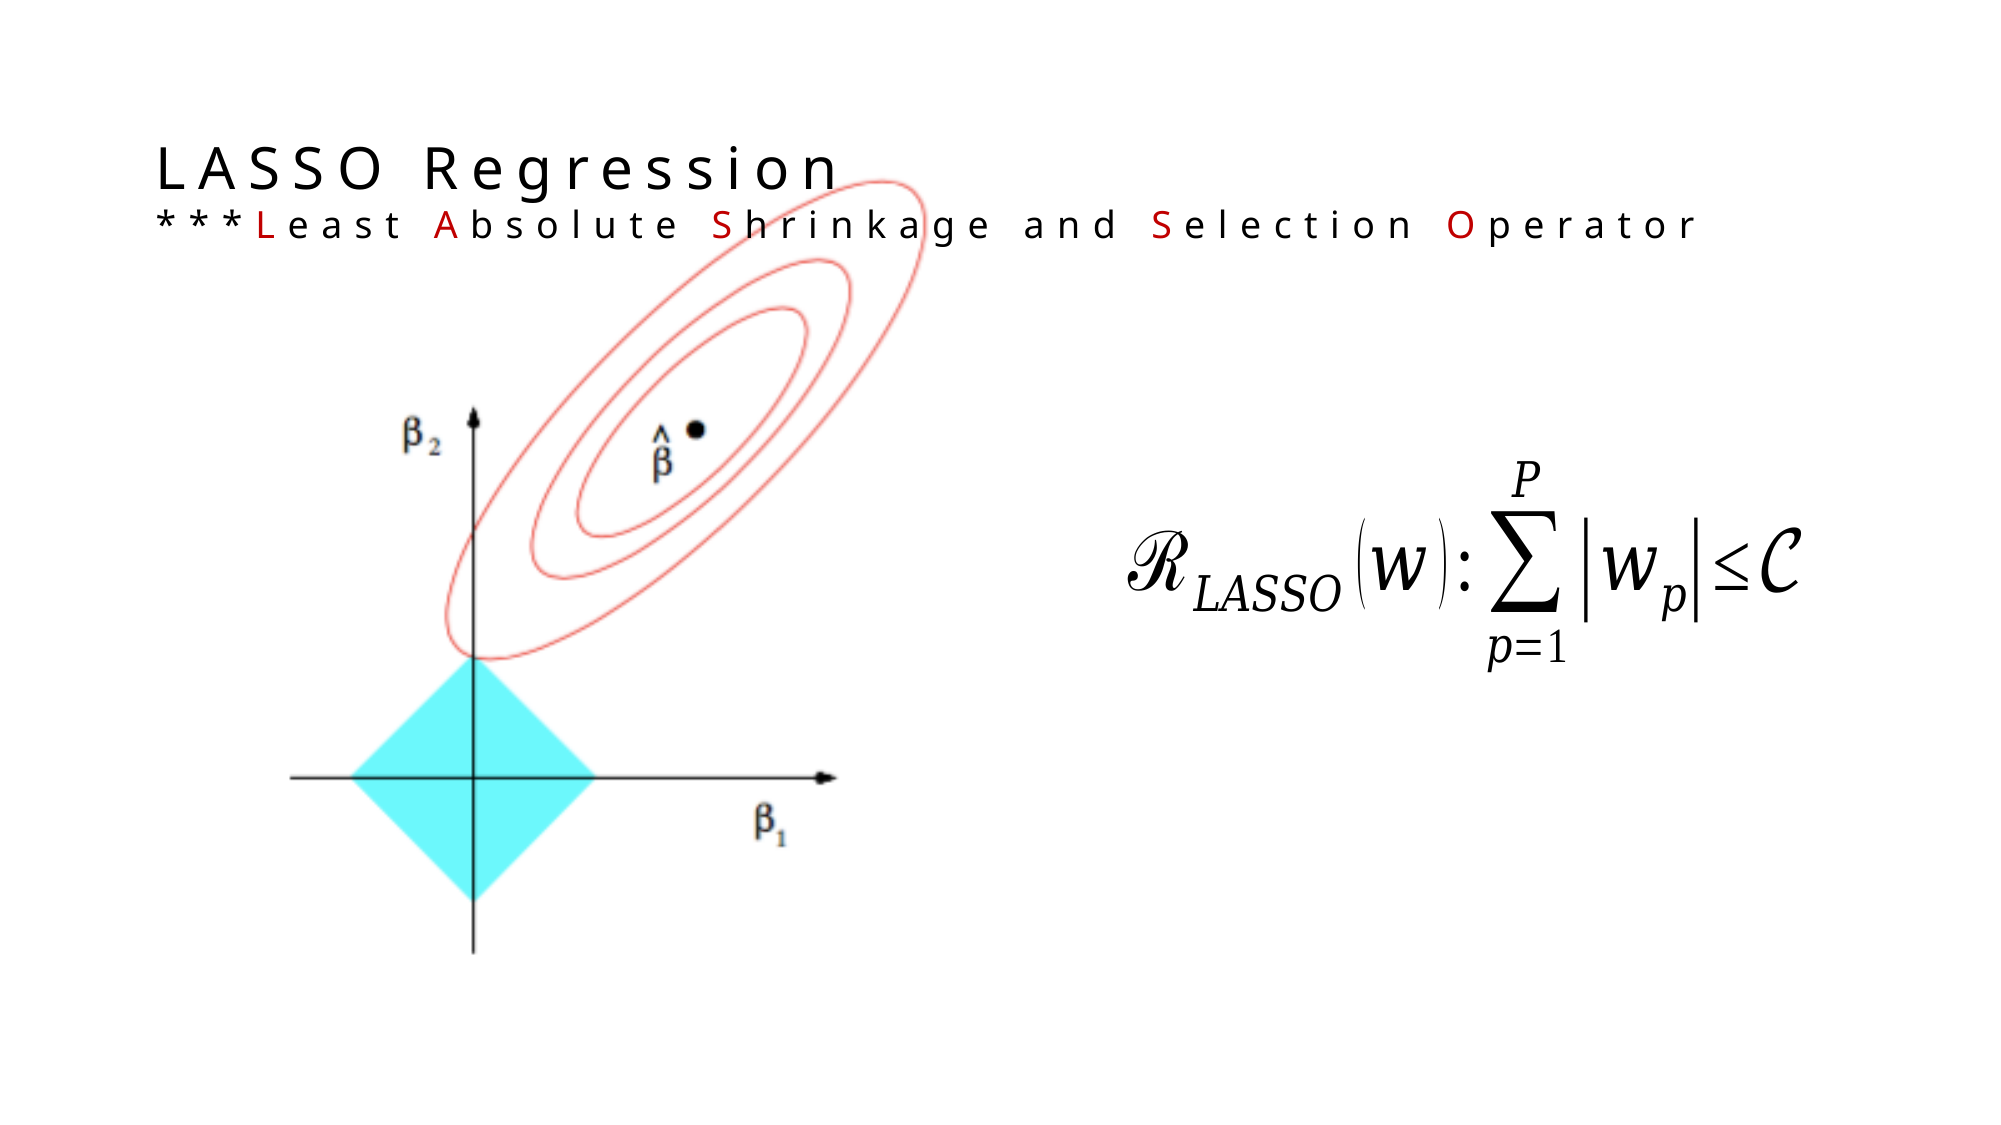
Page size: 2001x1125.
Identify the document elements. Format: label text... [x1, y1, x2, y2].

text_box LASSO Regression ***Least Absolute Shrinkage and Selection Operator [140, 124, 191, 254]
text_box LASSO Regression ***Least Absolute Shrinkage and Selection Operator [987, 124, 1710, 254]
picture [191, 97, 987, 1001]
